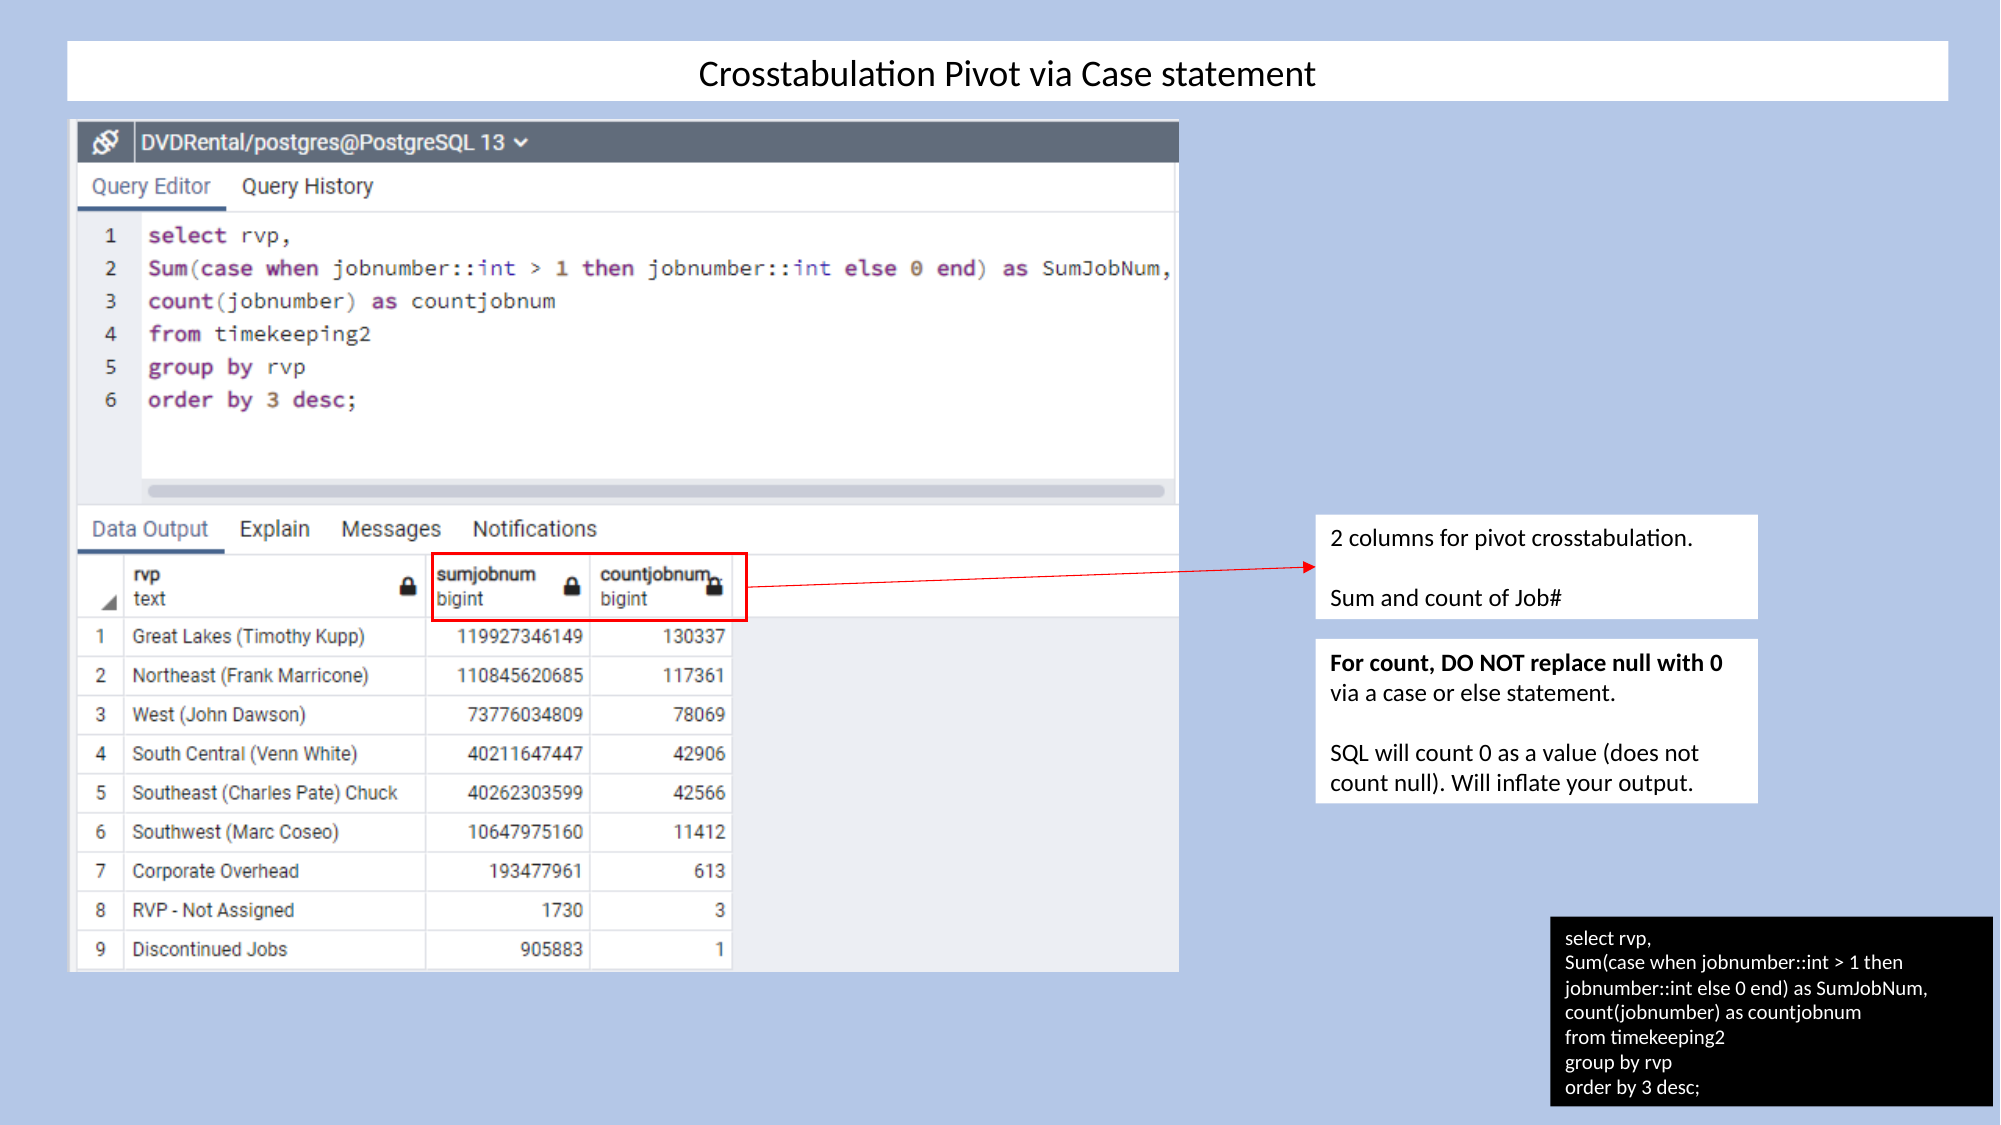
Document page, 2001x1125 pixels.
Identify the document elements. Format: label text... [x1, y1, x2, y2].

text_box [746, 567, 1316, 588]
picture [67, 119, 1179, 972]
text_box For count, DO NOT replace null with 0 via a case or else statement. SQL will count 0 as a value (does not count null). Will inflate your output. [1315, 638, 1758, 804]
text_box 2 columns for pivot crosstabulation. Sum and count of Job# [1315, 514, 1758, 620]
text_box Crosstabulation Pivot via Case statement [67, 41, 1949, 101]
text_box select rvp, Sum(case when jobnumber::int > 1 then jobnumber::int else 0 end) as SumJobNum, count(jobnumber) as countjobnum from timekeeping2 group by rvp order by 3 desc; [1550, 916, 1993, 1107]
